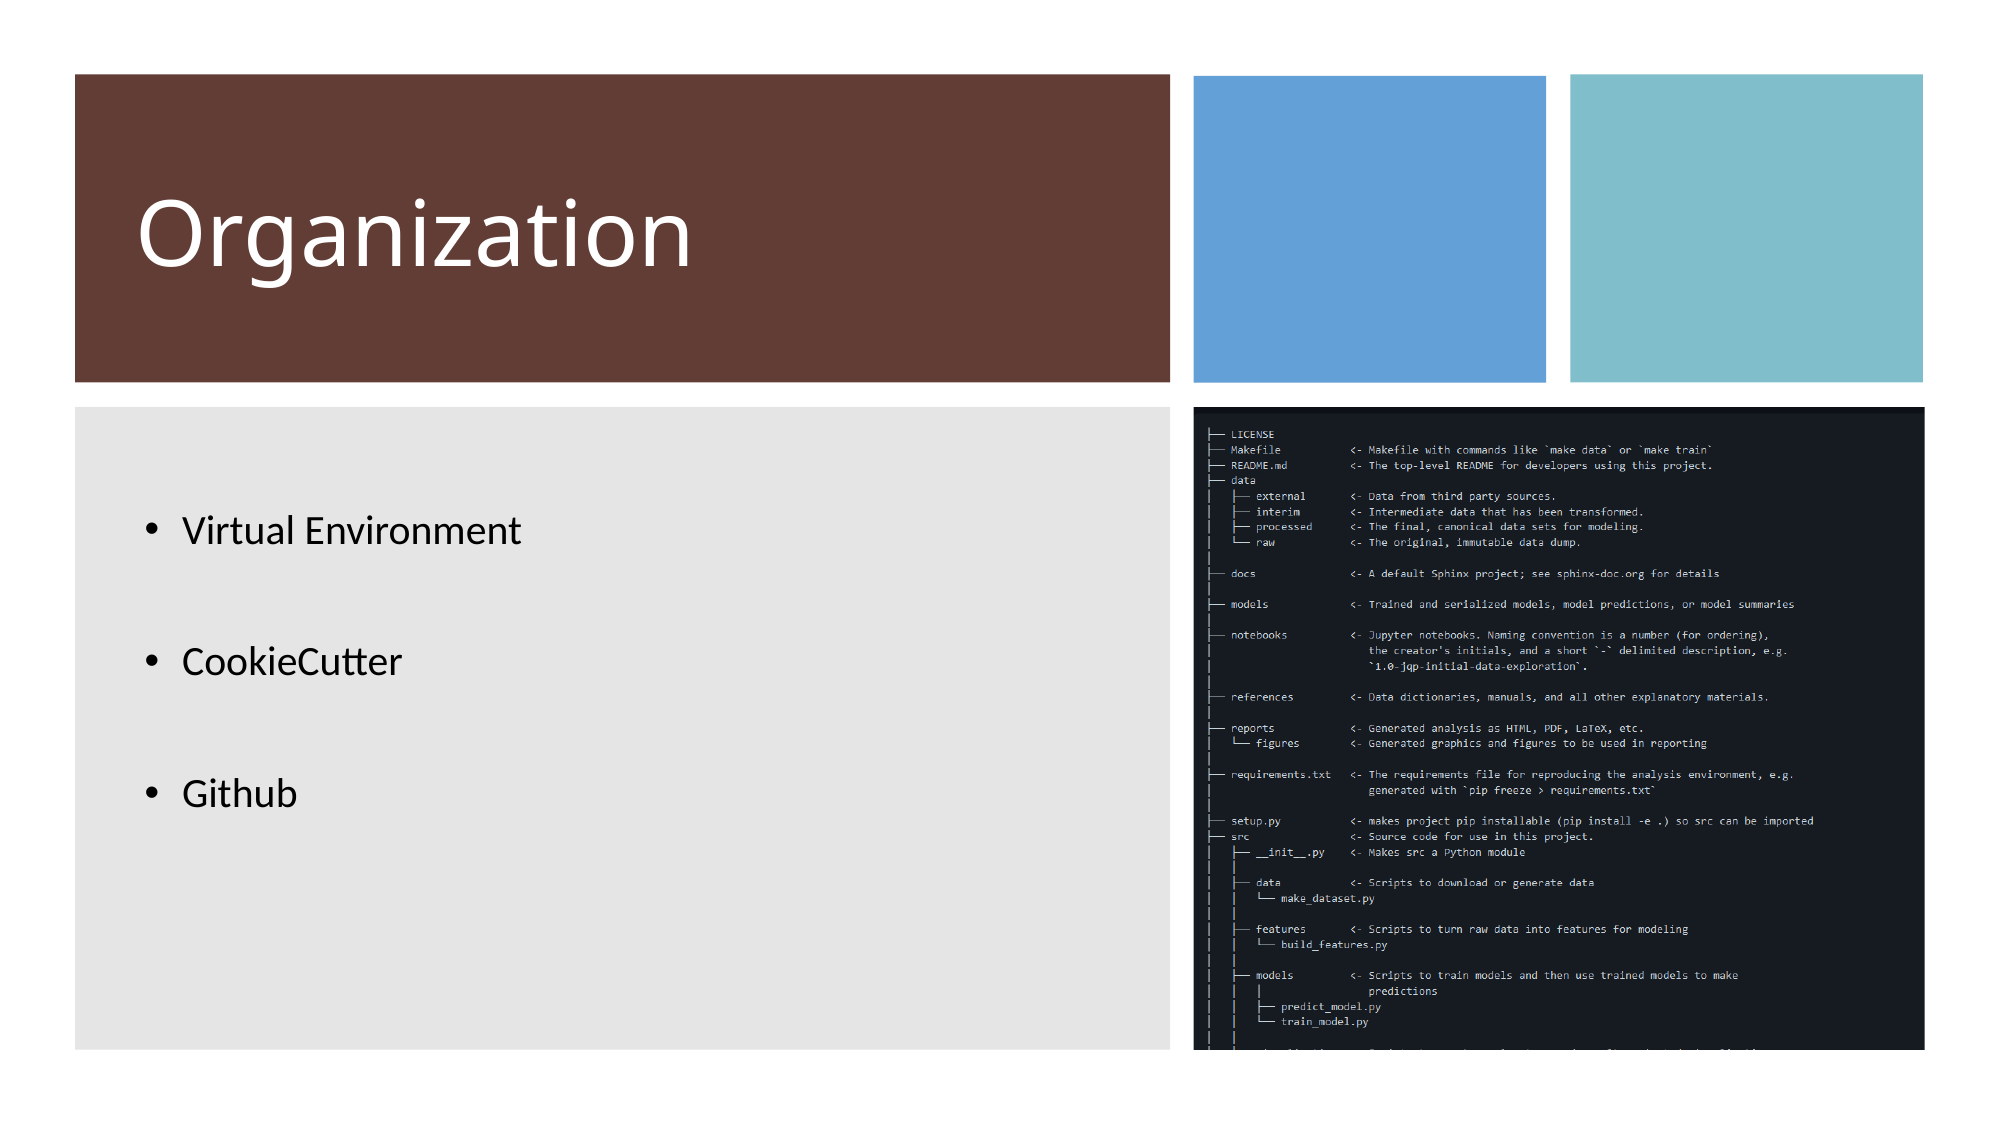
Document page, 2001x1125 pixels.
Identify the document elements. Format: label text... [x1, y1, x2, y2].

text_box [74, 406, 1171, 1051]
title Organization [120, 120, 1119, 354]
text_box [1569, 73, 1924, 383]
picture [1193, 406, 1925, 1050]
text_box [1193, 75, 1547, 384]
text_box [74, 73, 1171, 383]
list Virtual Environment CookieCutter Github [129, 459, 1119, 998]
